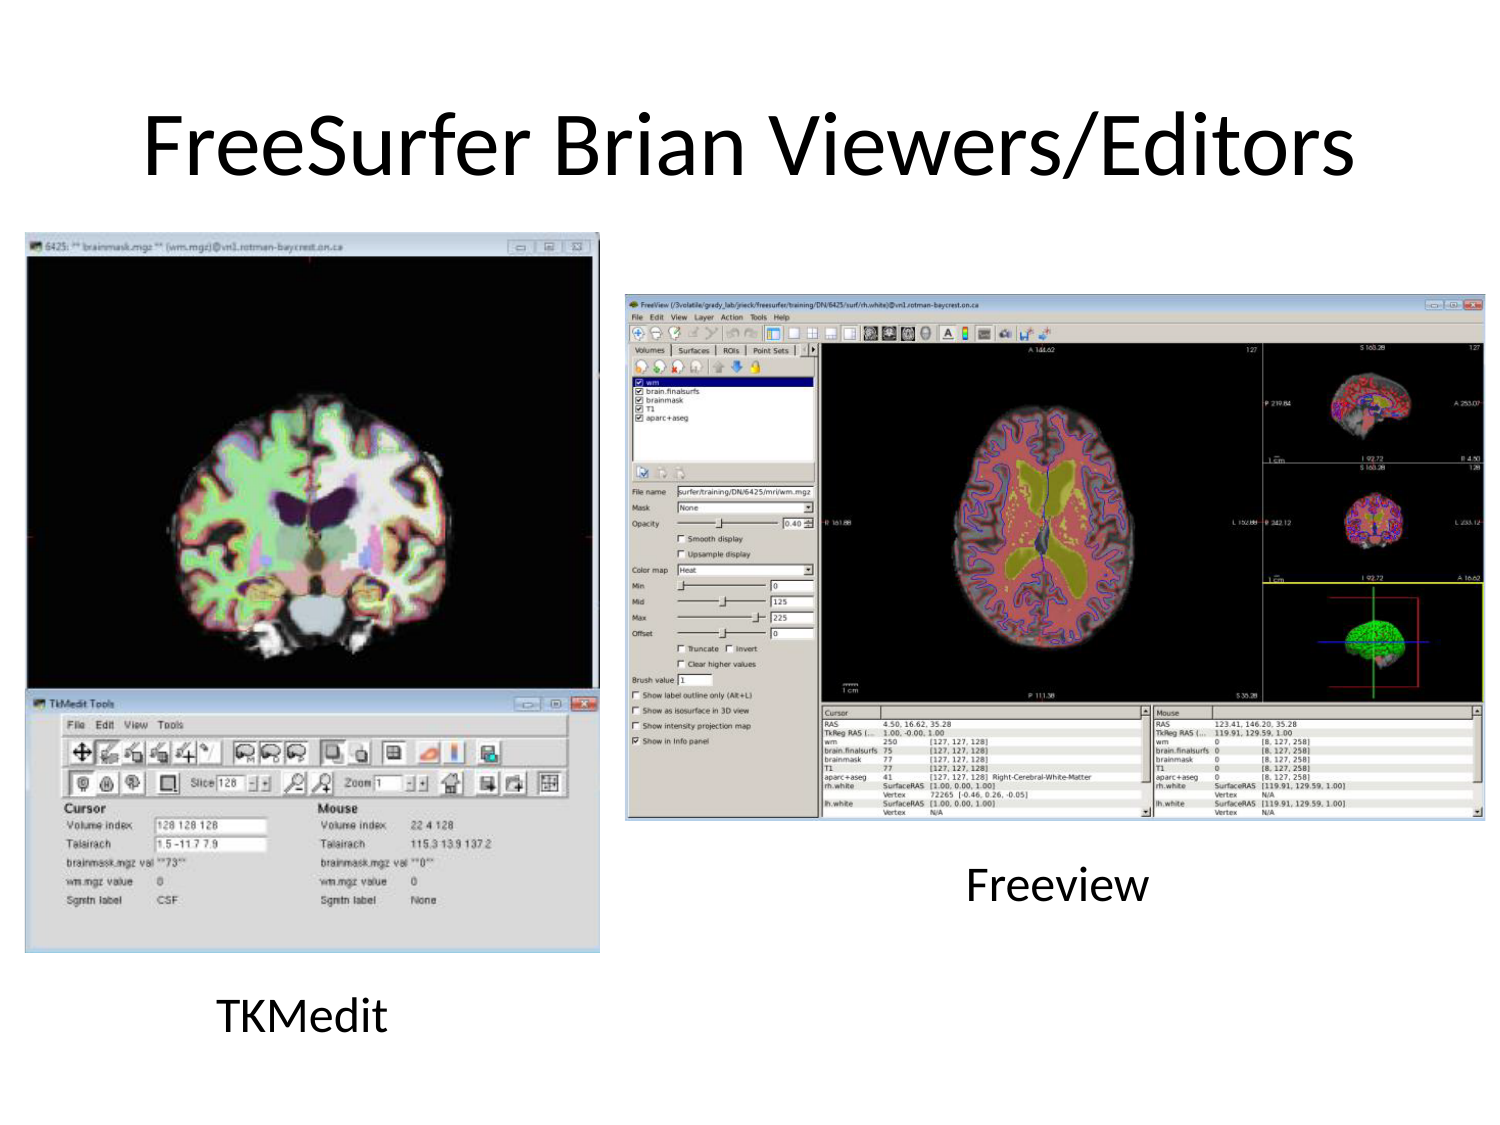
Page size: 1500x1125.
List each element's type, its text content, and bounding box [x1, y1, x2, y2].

picture [624, 294, 1486, 821]
text_box Freeview [951, 844, 1165, 920]
picture [24, 232, 601, 954]
text_box TKMedit [201, 974, 404, 1050]
title FreeSurfer Brian Viewers/Editors [75, 45, 1425, 233]
